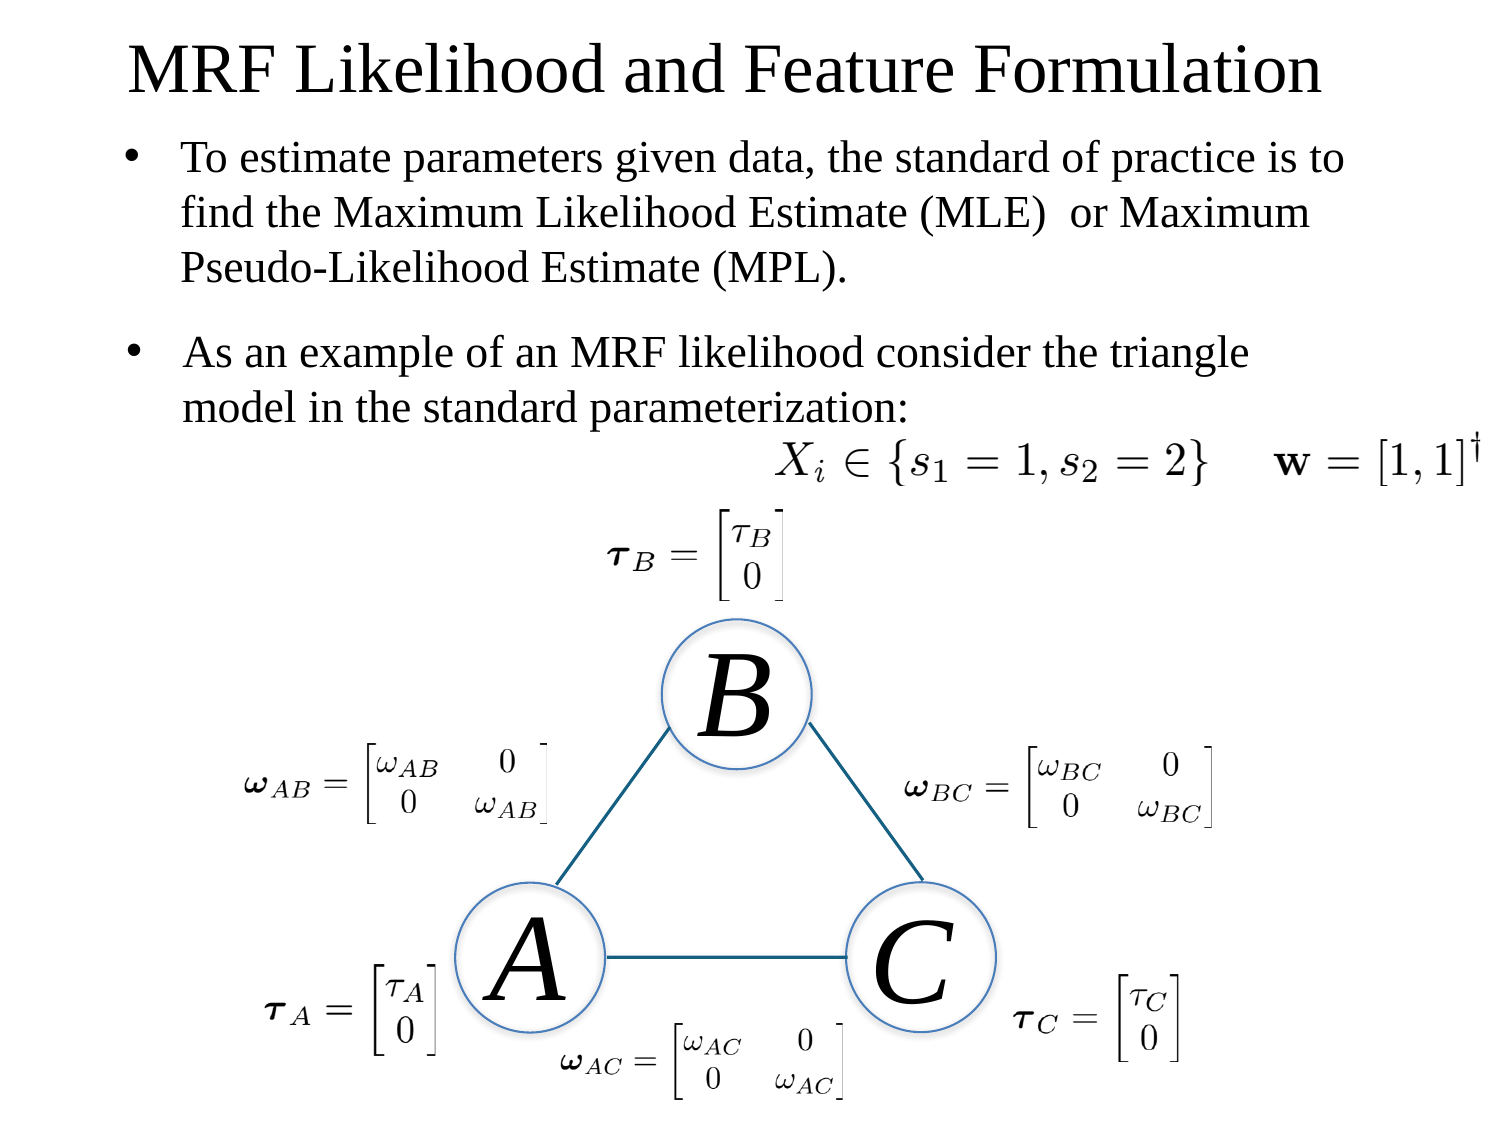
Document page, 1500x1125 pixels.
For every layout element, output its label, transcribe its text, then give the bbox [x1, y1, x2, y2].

text_box [581, 901, 607, 1014]
picture [774, 430, 1481, 487]
text_box B [681, 604, 788, 770]
text_box C [855, 871, 969, 1037]
picture [263, 962, 436, 1056]
picture [606, 507, 784, 602]
text_box [808, 721, 925, 882]
text_box [845, 919, 855, 995]
text_box [606, 955, 848, 959]
text_box To estimate parameters given data, the standard of practice is to find the Maximum Likelihood Estimate (MLE) or Maximum Pseudo-Likelihood Estimate (MPL). [109, 119, 1389, 304]
text_box As an example of an MRF likelihood consider the triangle model in the standard parameterization: [111, 314, 1391, 457]
picture [244, 741, 548, 825]
picture [1012, 973, 1179, 1062]
text_box A [474, 867, 581, 1033]
text_box [788, 638, 813, 751]
text_box MRF Likelihood and Feature Formulation [116, 16, 1337, 113]
picture [559, 1022, 844, 1100]
text_box [454, 906, 474, 1009]
text_box [969, 898, 997, 1017]
text_box [555, 726, 672, 886]
text_box [660, 642, 681, 746]
picture [903, 745, 1213, 829]
